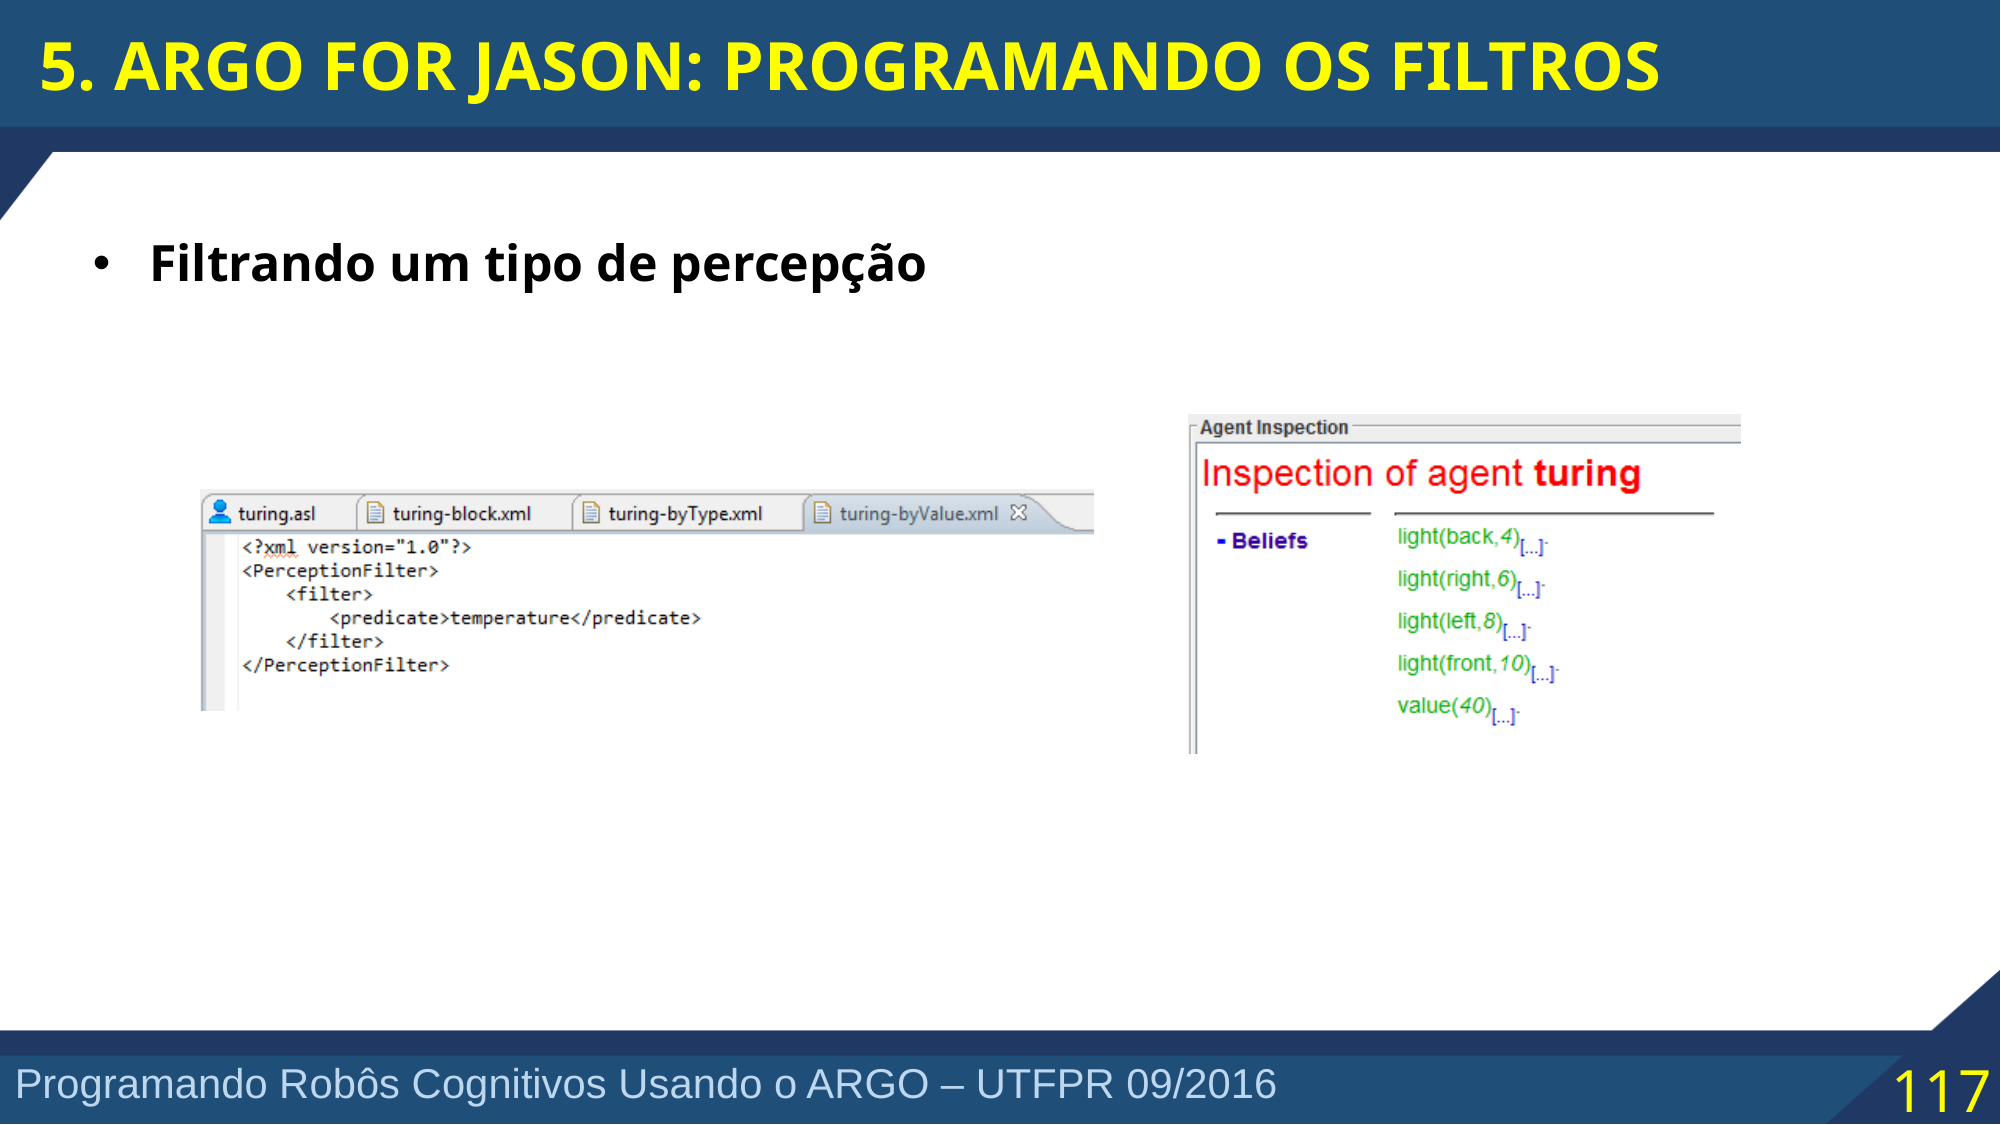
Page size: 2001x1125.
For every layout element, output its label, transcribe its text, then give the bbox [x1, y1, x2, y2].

picture [0, 0, 2000, 1124]
text_box Filtrando um tipo de percepção [77, 231, 1834, 1007]
text_box 5. ARGO FOR JASON: PROGRAMANDO OS FILTROS [24, 16, 2000, 112]
